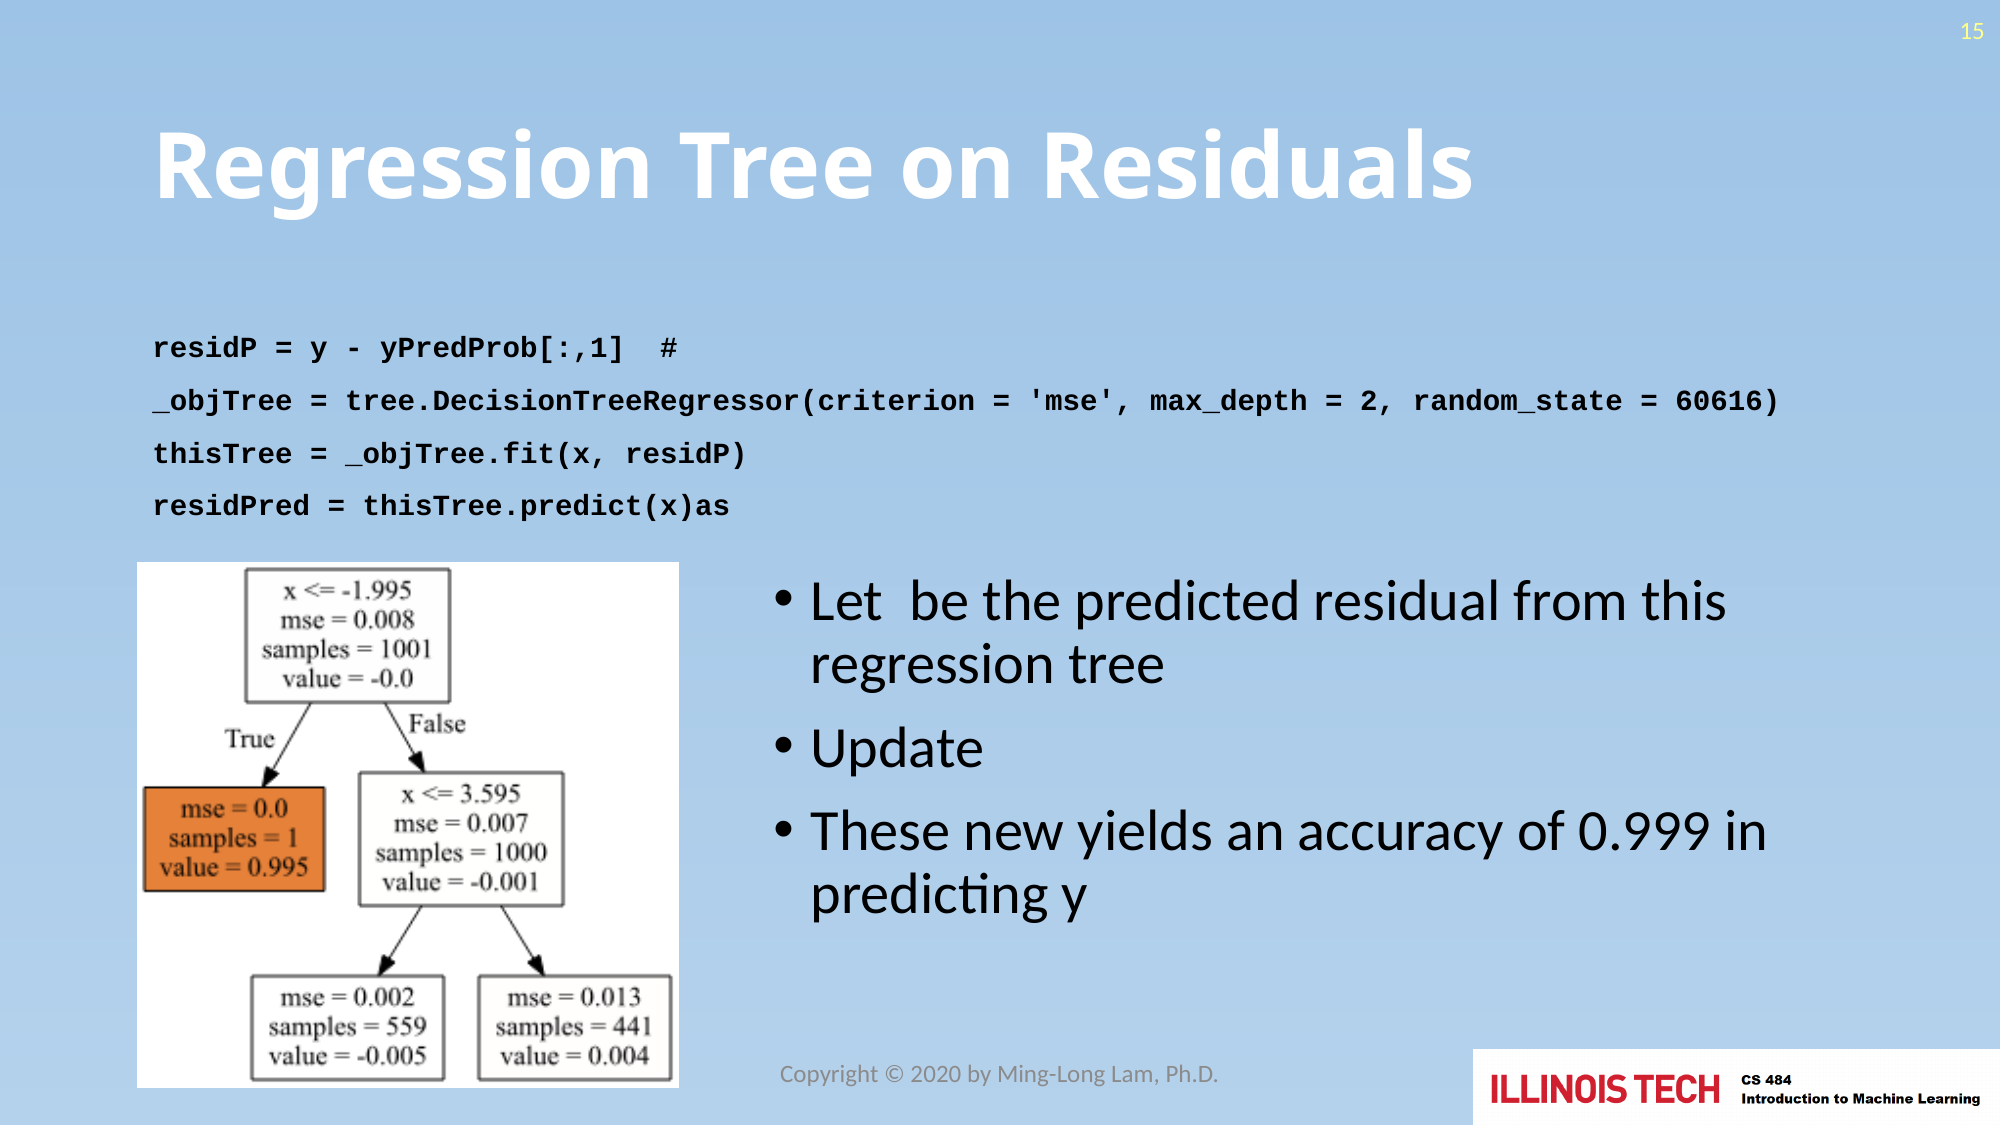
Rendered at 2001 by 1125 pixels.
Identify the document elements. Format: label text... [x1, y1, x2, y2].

picture [137, 562, 679, 1088]
slide_number 15 [1550, 0, 2000, 60]
footer Copyright © 2020 by Ming-Long Lam, Ph.D. [662, 1042, 1338, 1103]
list residP = y - yPredProb[:,1] # _objTree = tree.DecisionTreeRegressor(criterion = 'mse', max_depth = 2, random_state = 60616) thisTree = _objTree.fit(x, residP) residPred = thisTree.predict(x)as [137, 299, 1863, 534]
picture [1473, 1049, 2000, 1125]
title Regression Tree on Residuals [137, 59, 1863, 278]
